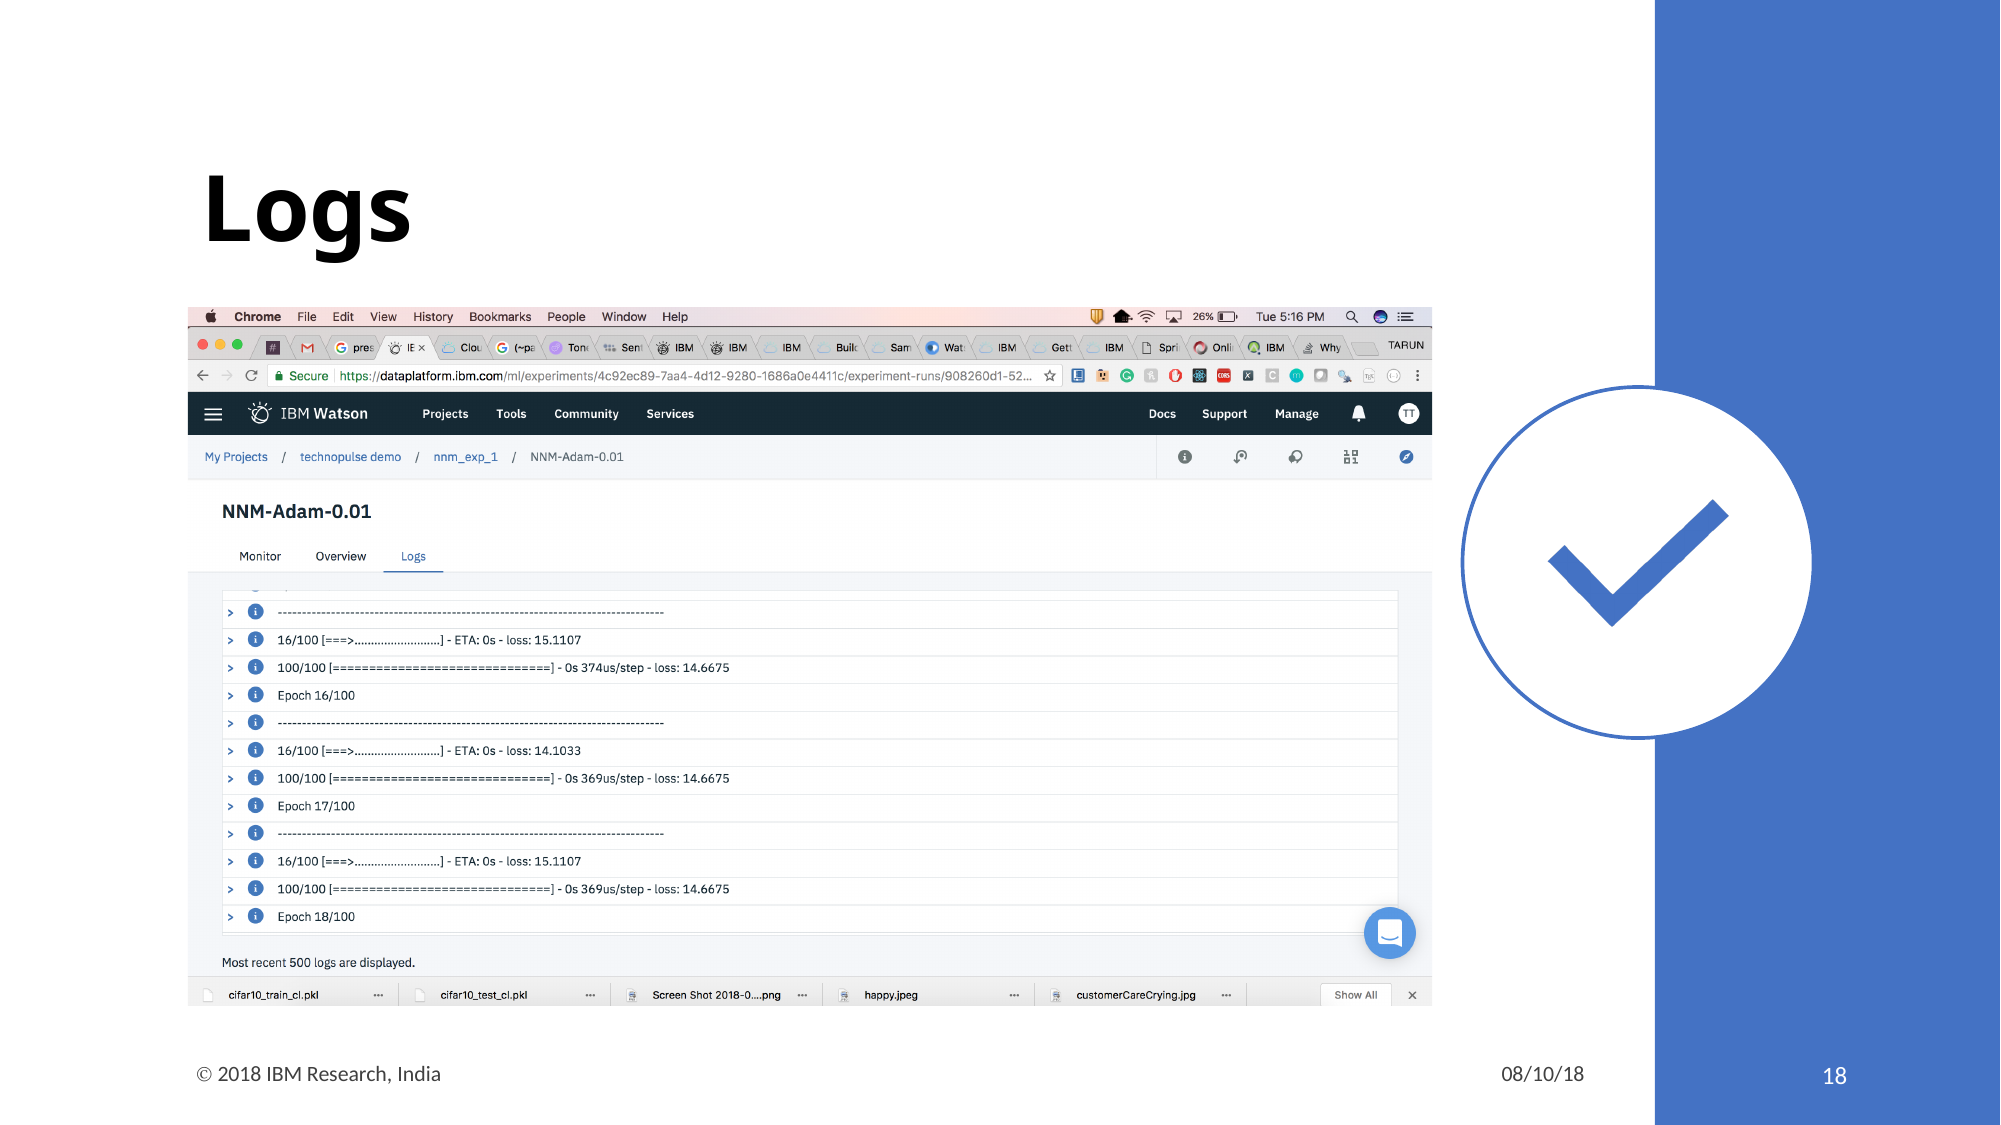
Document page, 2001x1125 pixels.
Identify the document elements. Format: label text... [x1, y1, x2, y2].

footer Ⓒ 2018 IBM Research, India [181, 1042, 984, 1103]
text_box [1461, 385, 1815, 740]
text_box 18 [1696, 1044, 1863, 1105]
picture [187, 307, 1433, 1006]
text_box [1654, 0, 2000, 1125]
text_box 08/10/18 [1149, 1042, 1600, 1103]
title Logs [186, 102, 1655, 321]
picture [1544, 468, 1732, 657]
